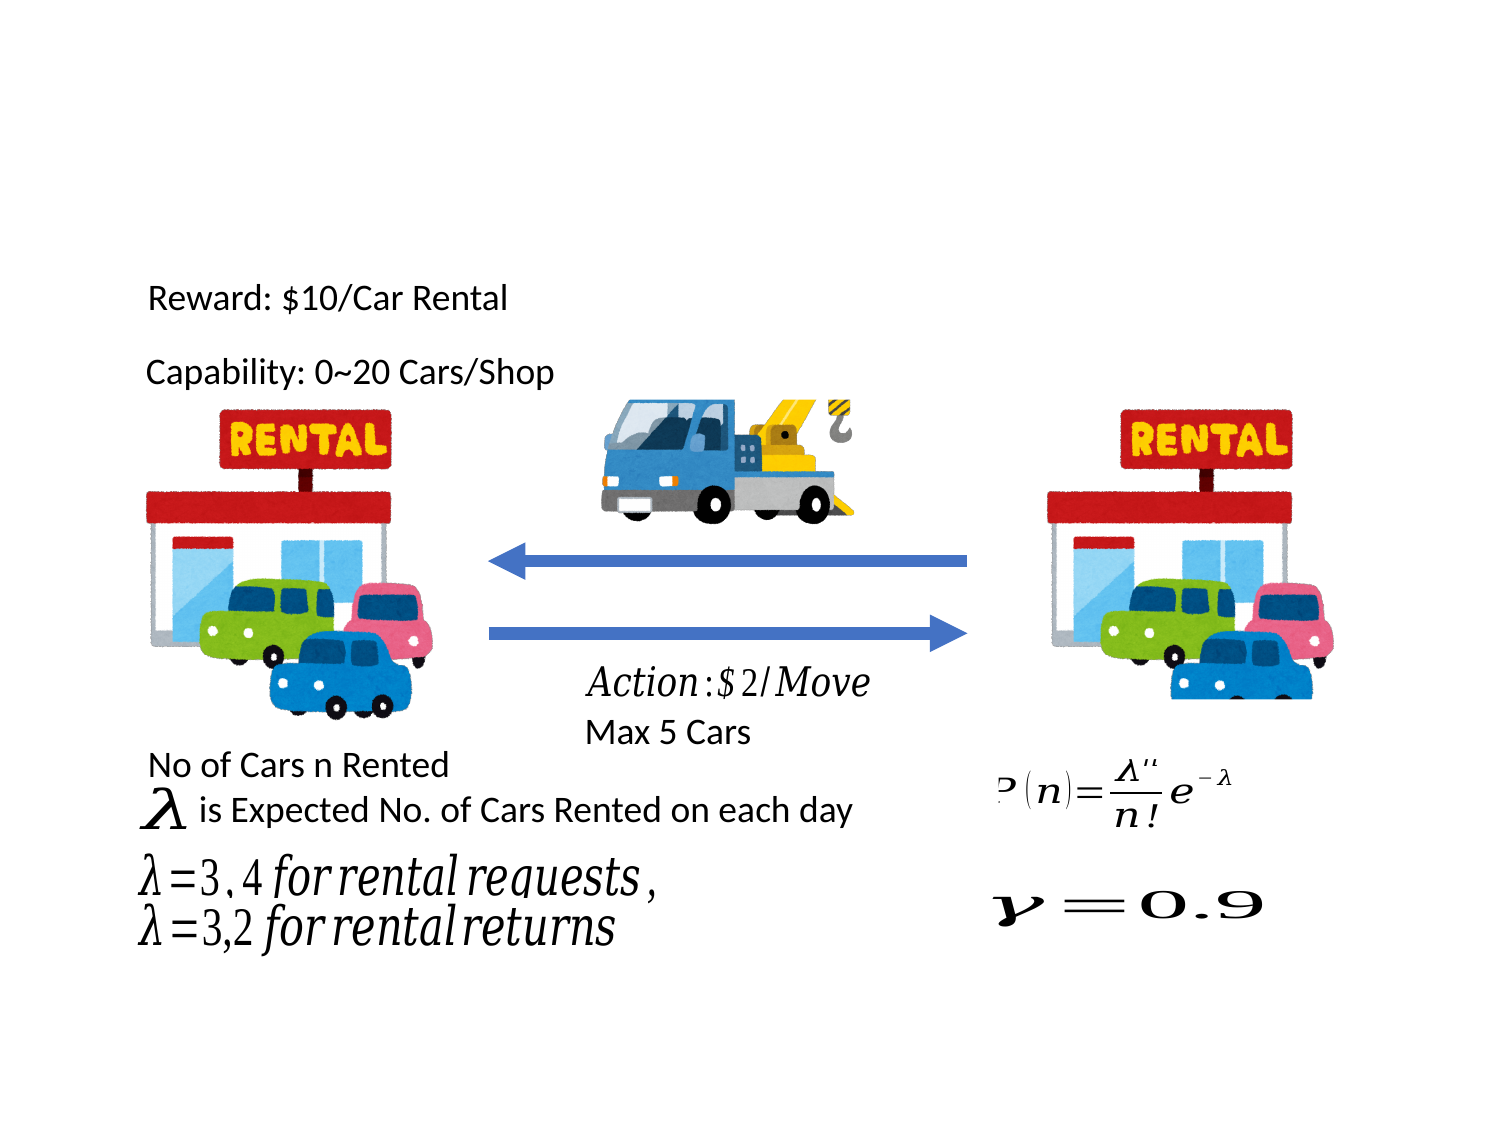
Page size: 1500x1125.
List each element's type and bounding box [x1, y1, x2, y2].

text_box [131, 265, 1436, 959]
